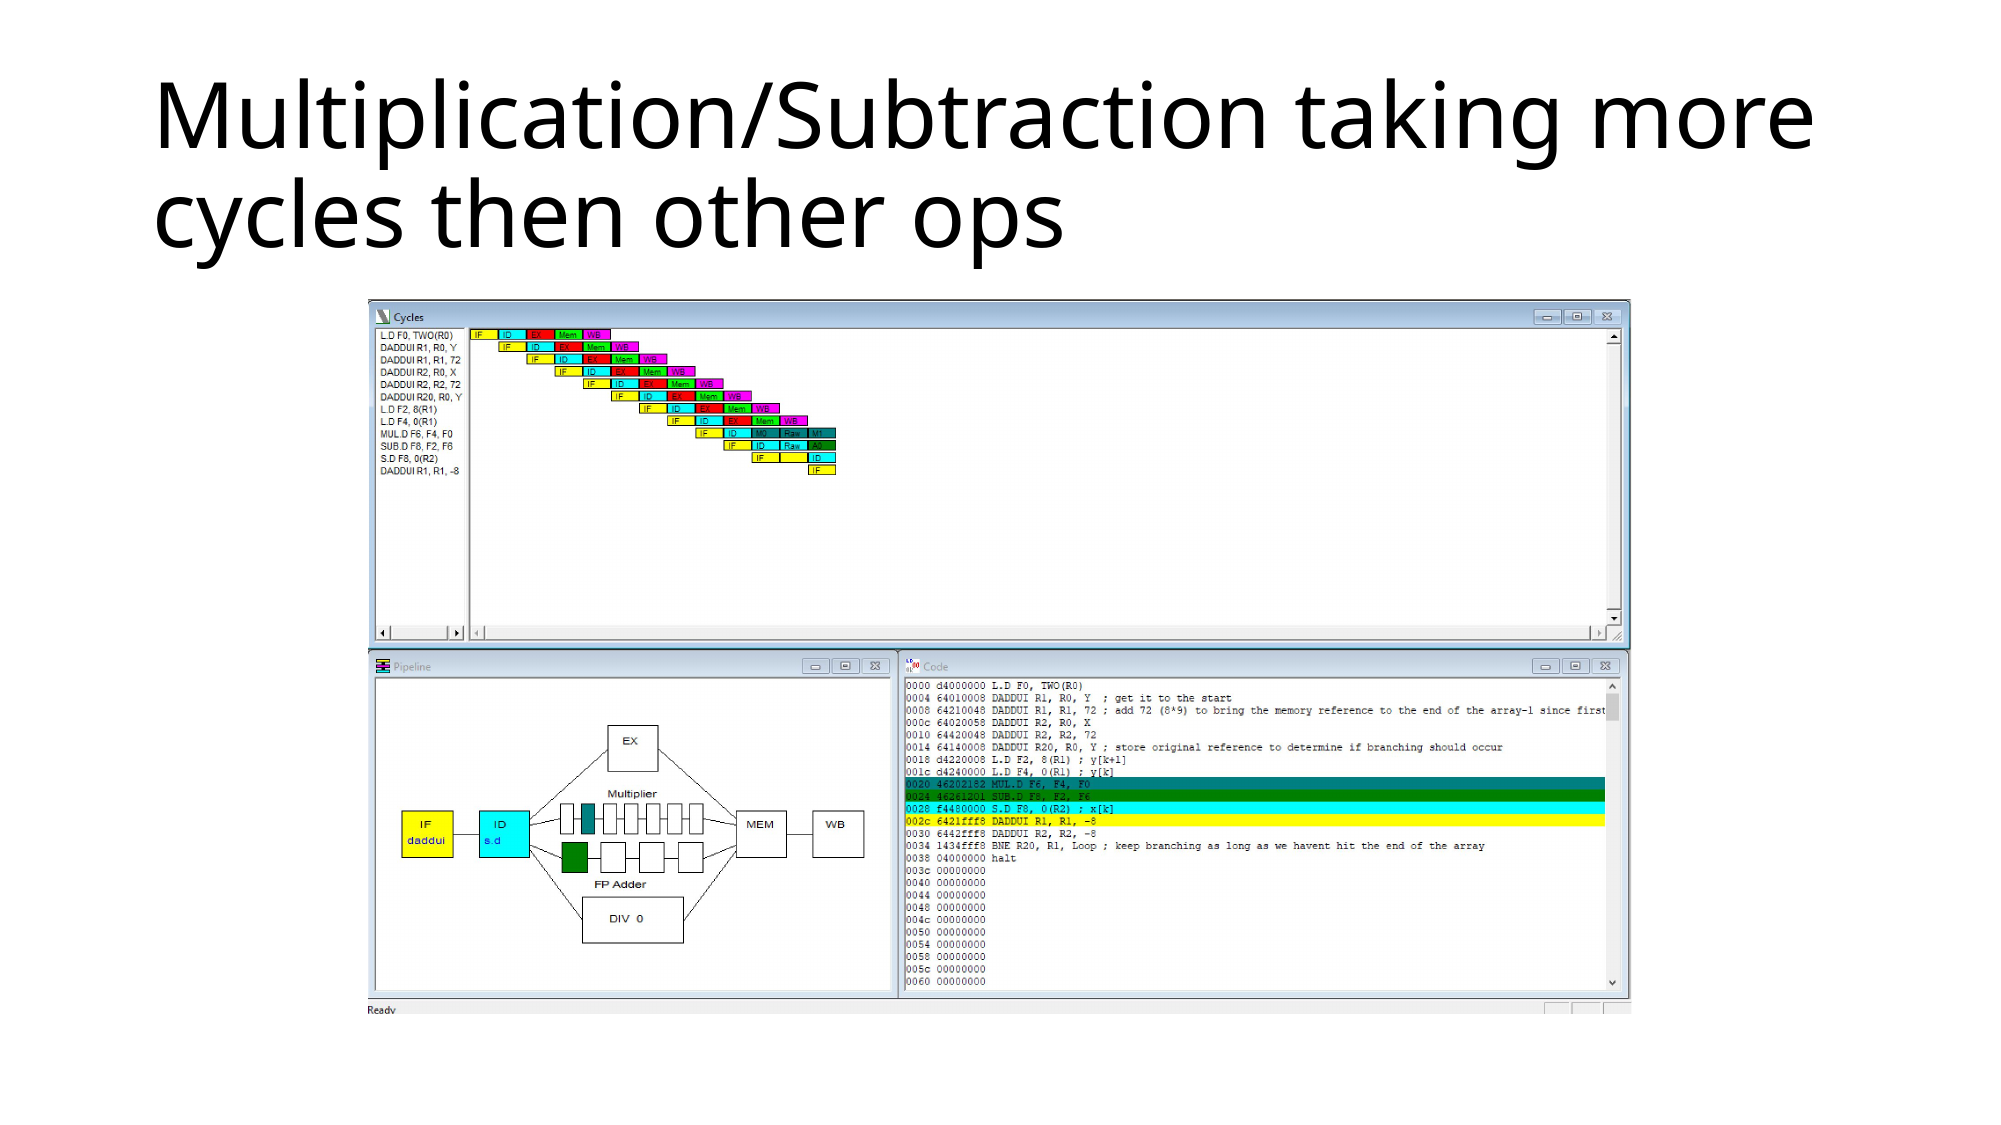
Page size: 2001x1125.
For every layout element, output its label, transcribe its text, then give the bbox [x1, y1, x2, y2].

title Multiplication/Subtraction taking more cycles then other ops [137, 59, 1863, 278]
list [368, 299, 1632, 1014]
